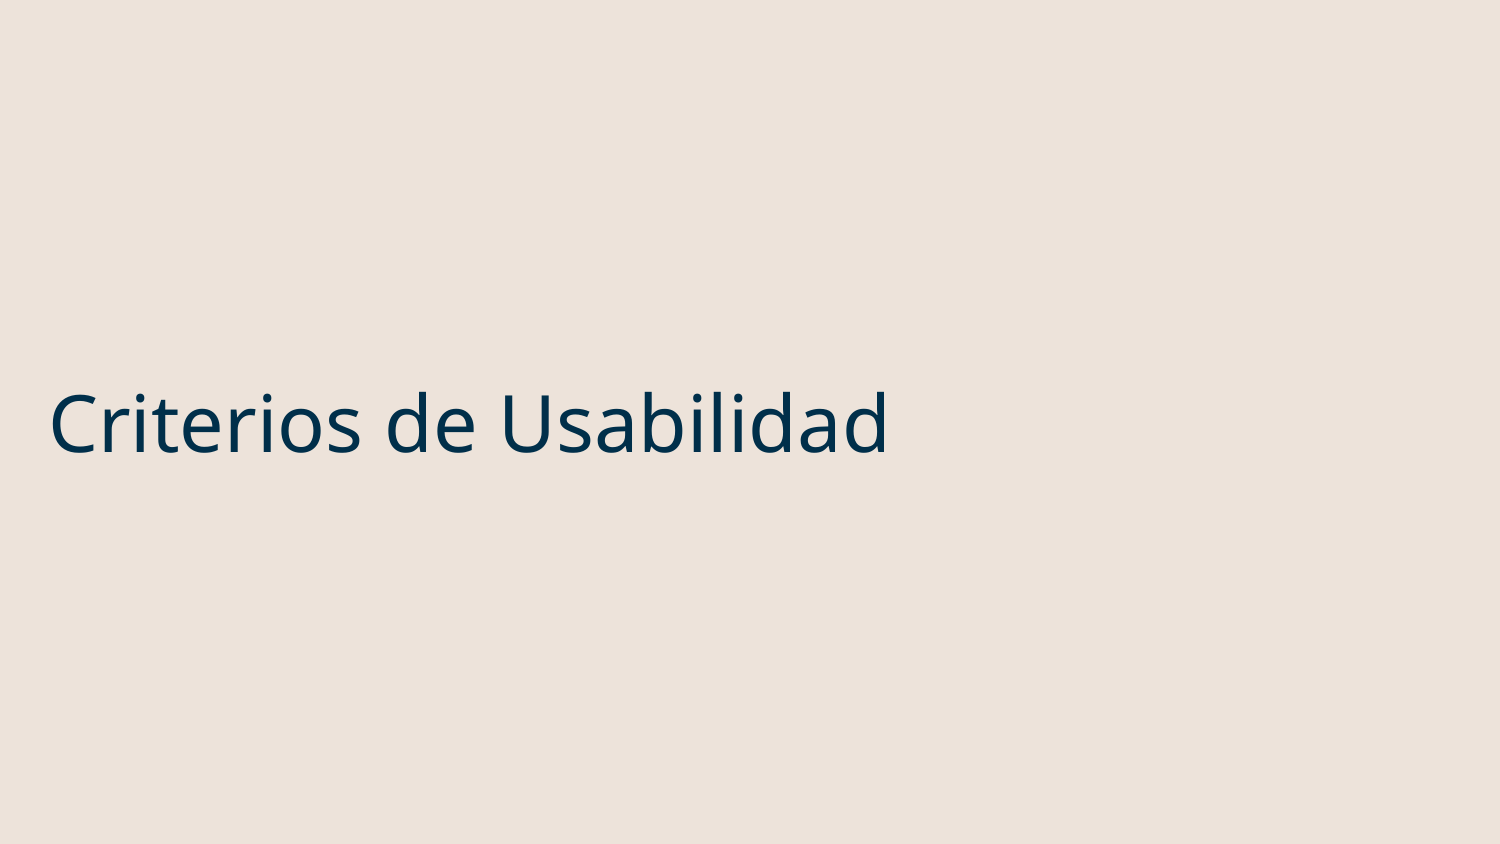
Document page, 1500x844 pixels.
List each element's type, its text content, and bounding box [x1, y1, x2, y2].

title Criterios de Usabilidad [33, 130, 1058, 713]
